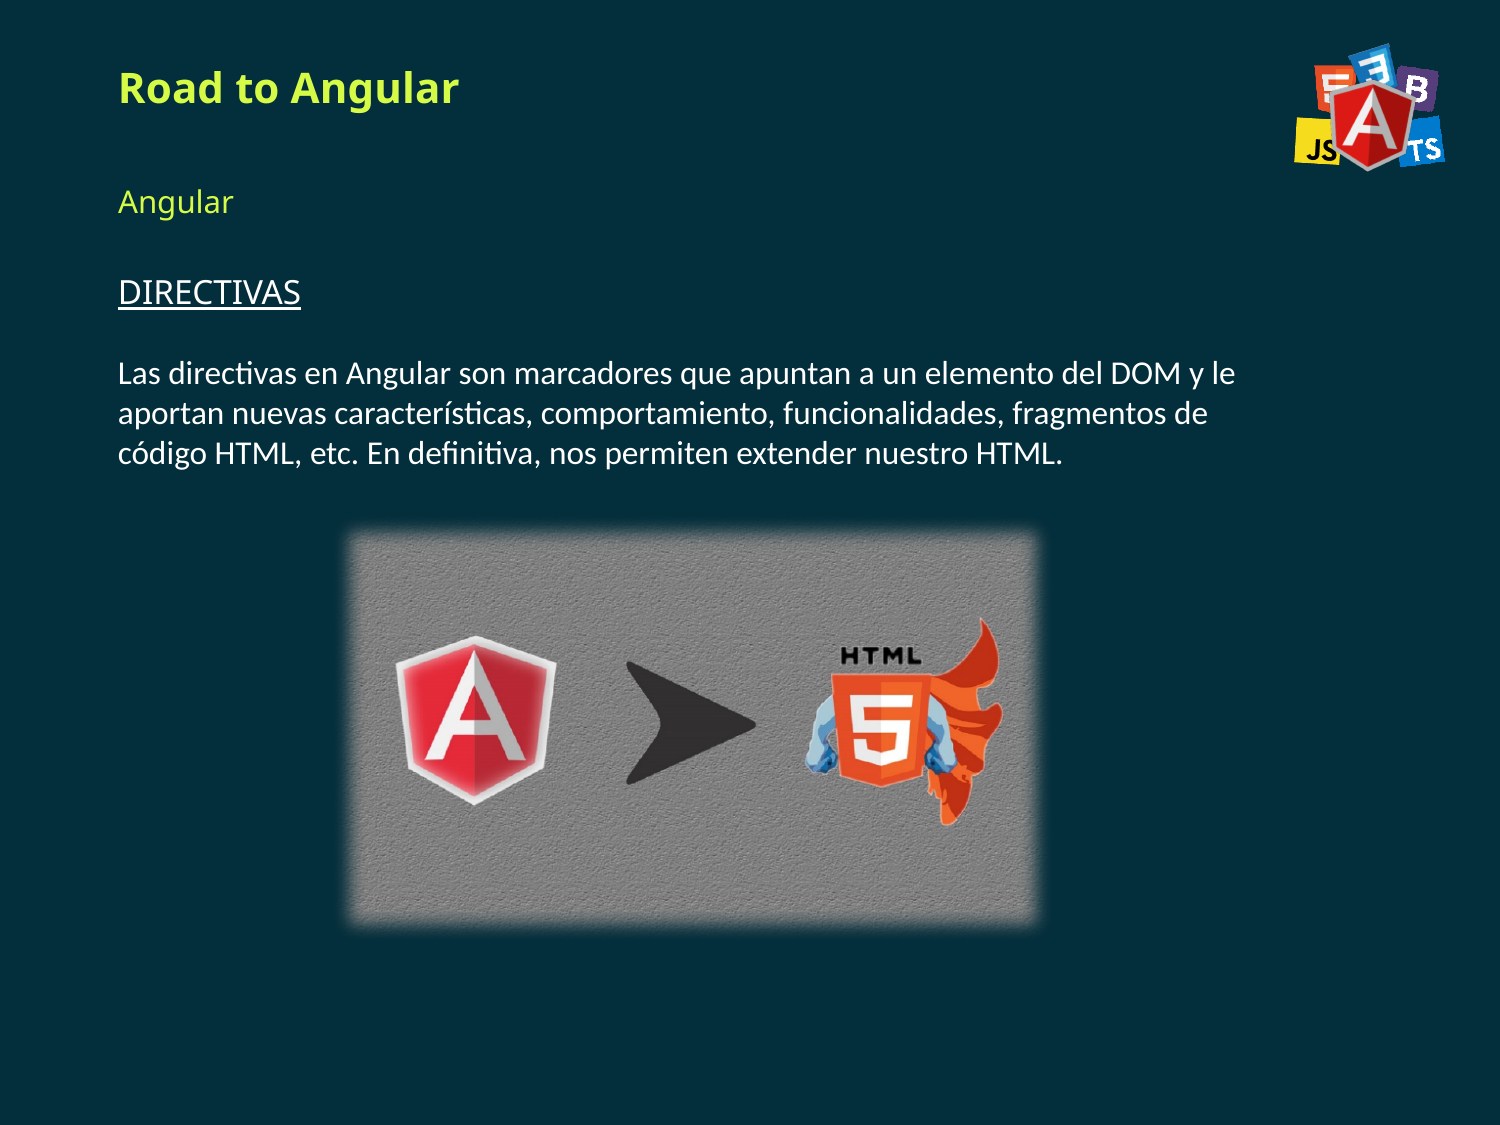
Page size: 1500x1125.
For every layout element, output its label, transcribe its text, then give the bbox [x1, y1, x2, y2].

list Angular [103, 163, 1282, 244]
title Road to Angular [103, 59, 1282, 144]
picture [1295, 44, 1444, 171]
list DIRECTIVAS Las directivas en Angular son marcadores que apuntan a un elemento del DOM y le aportan nuevas características, comportamiento, funcionalidades, fragmentos de código HTML, etc. En definitiva, nos permiten extender nuestro HTML. [103, 264, 1282, 1014]
picture [335, 518, 1051, 939]
